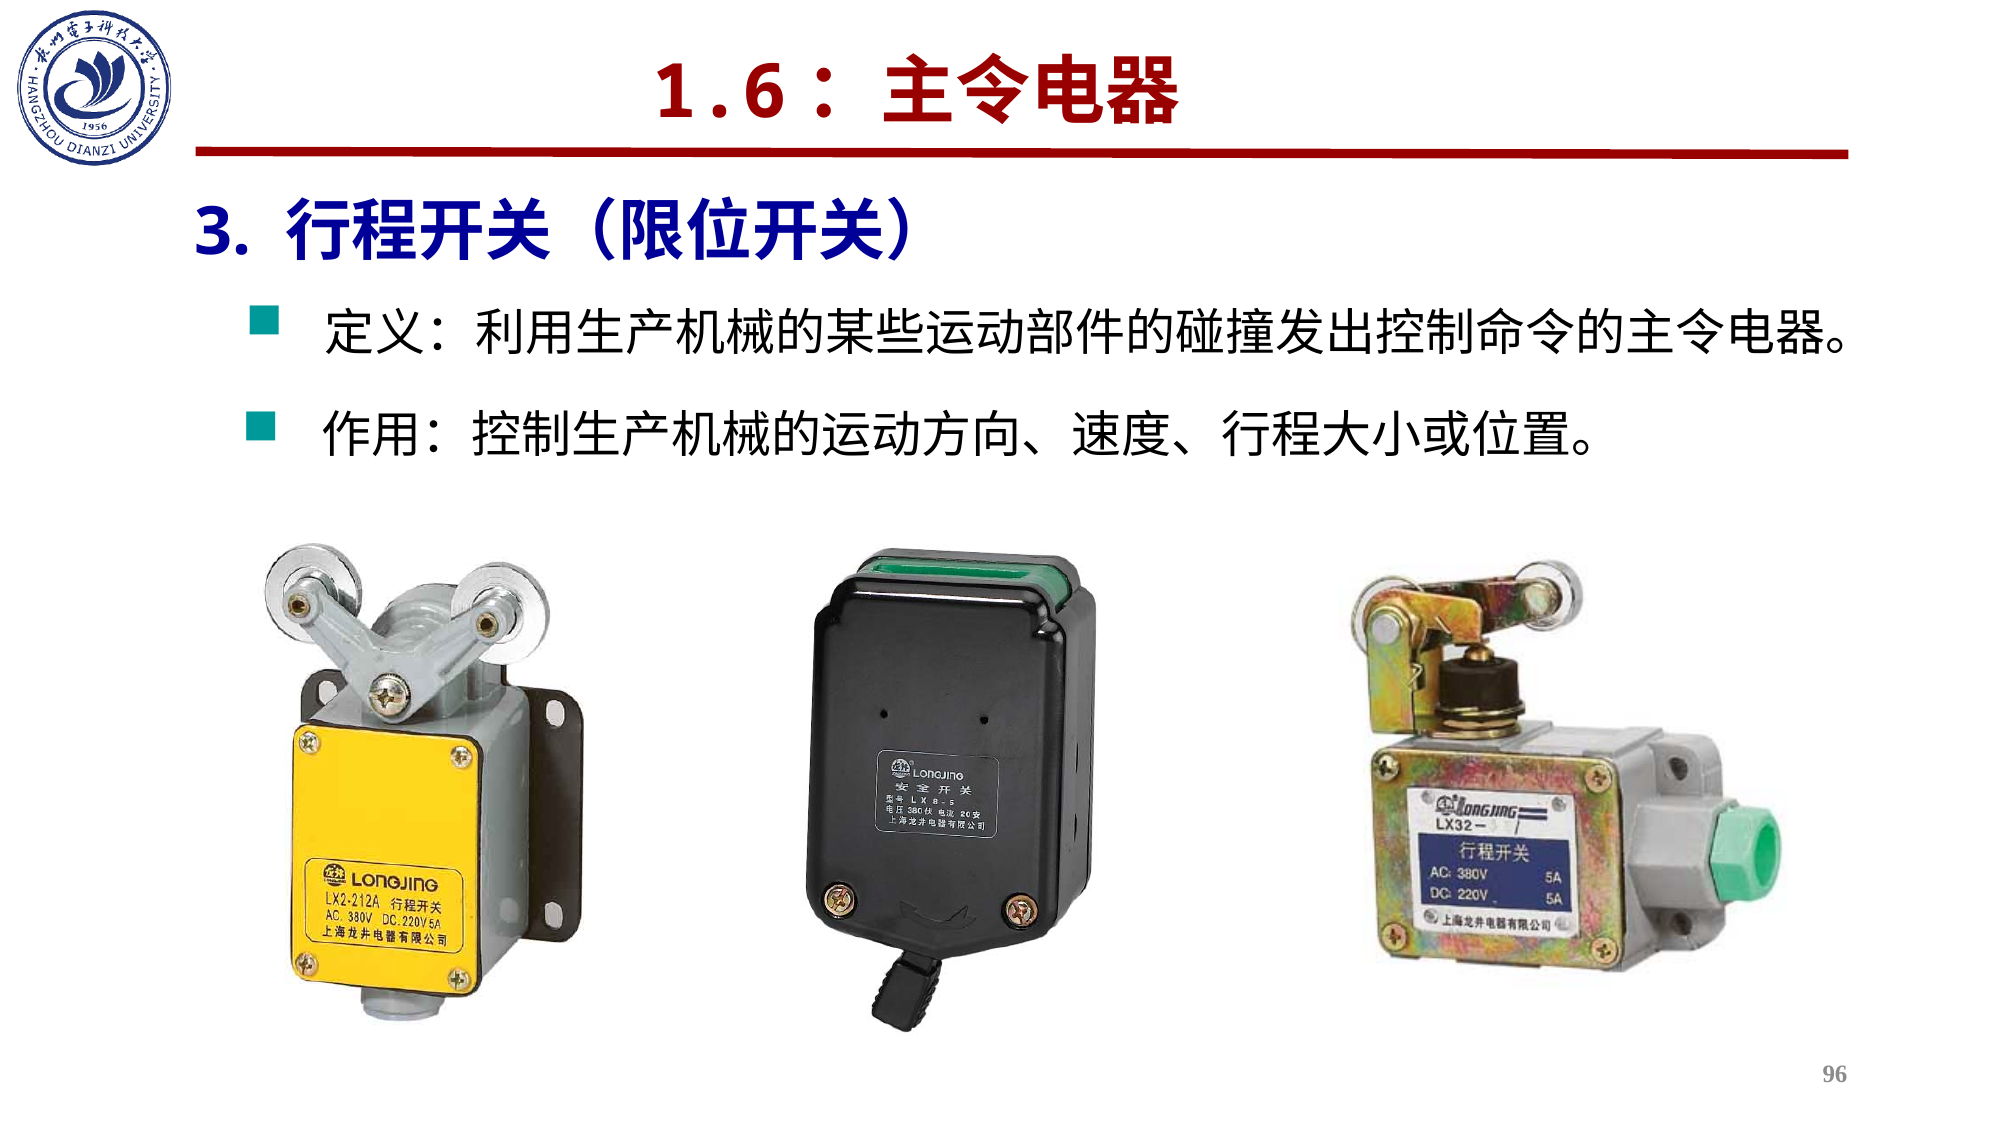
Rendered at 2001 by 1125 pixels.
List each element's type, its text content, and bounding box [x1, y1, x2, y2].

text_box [195, 151, 1849, 155]
picture [785, 536, 1116, 1043]
slide_number 96 [1412, 1042, 1863, 1103]
text_box 3. 行程开关（限位开关） [179, 181, 1526, 276]
text_box 1.6：主令电器 [637, 34, 1196, 140]
picture [244, 534, 612, 1043]
text_box 作用：控制生产机械的运动方向、速度、行程大小或位置。 [227, 394, 1637, 470]
picture [14, 2, 175, 174]
text_box 定义：利用生产机械的某些运动部件的碰撞发出控制命令的主令电器。 [230, 284, 1904, 370]
picture [1314, 515, 1790, 1013]
